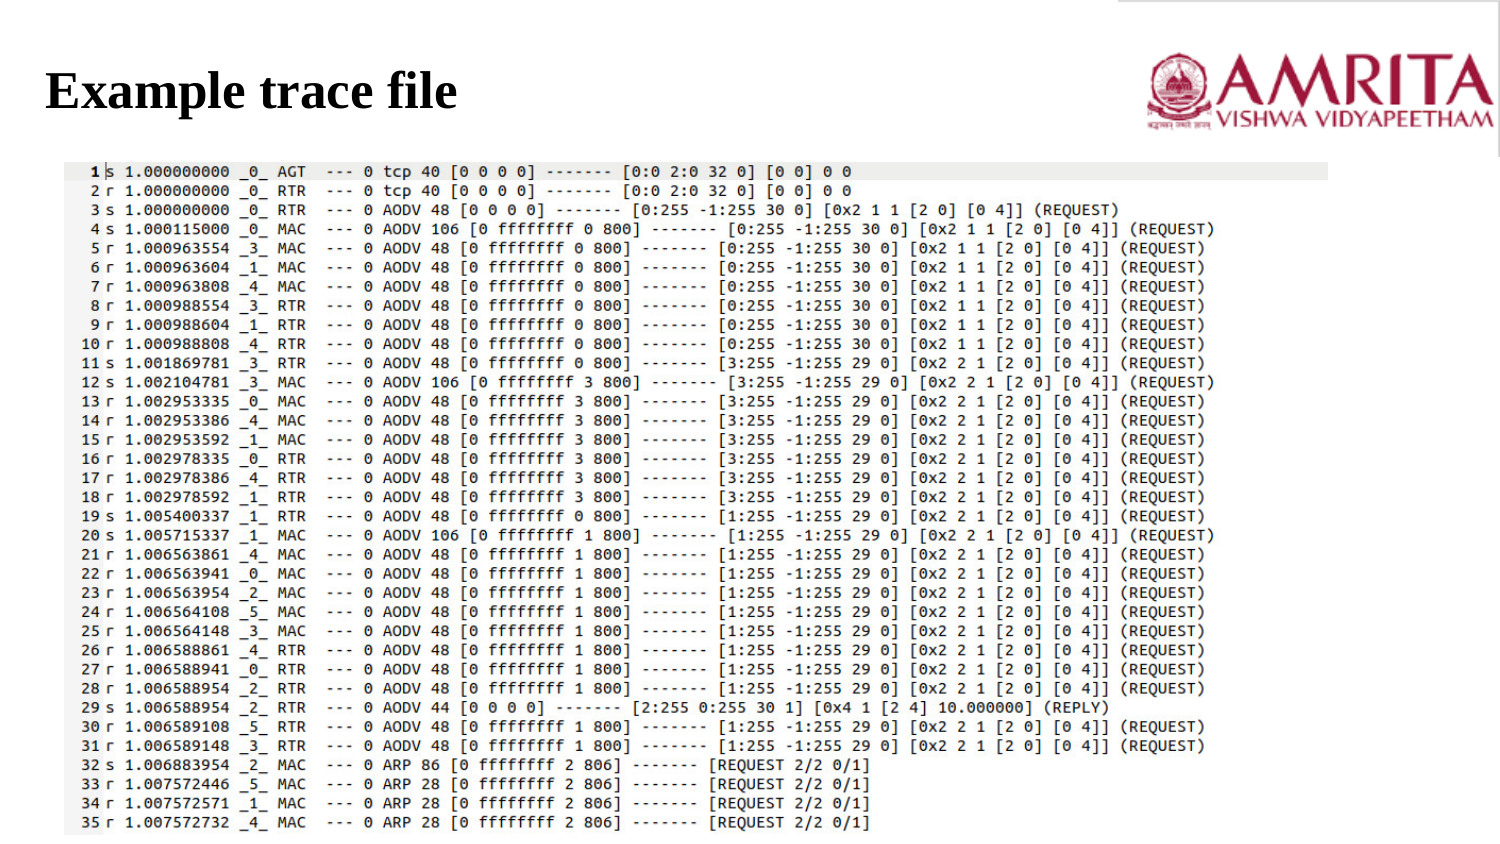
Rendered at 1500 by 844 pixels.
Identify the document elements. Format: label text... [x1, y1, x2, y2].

title Example trace file [30, 40, 1429, 135]
picture [1118, 0, 1500, 157]
picture [64, 162, 1328, 836]
